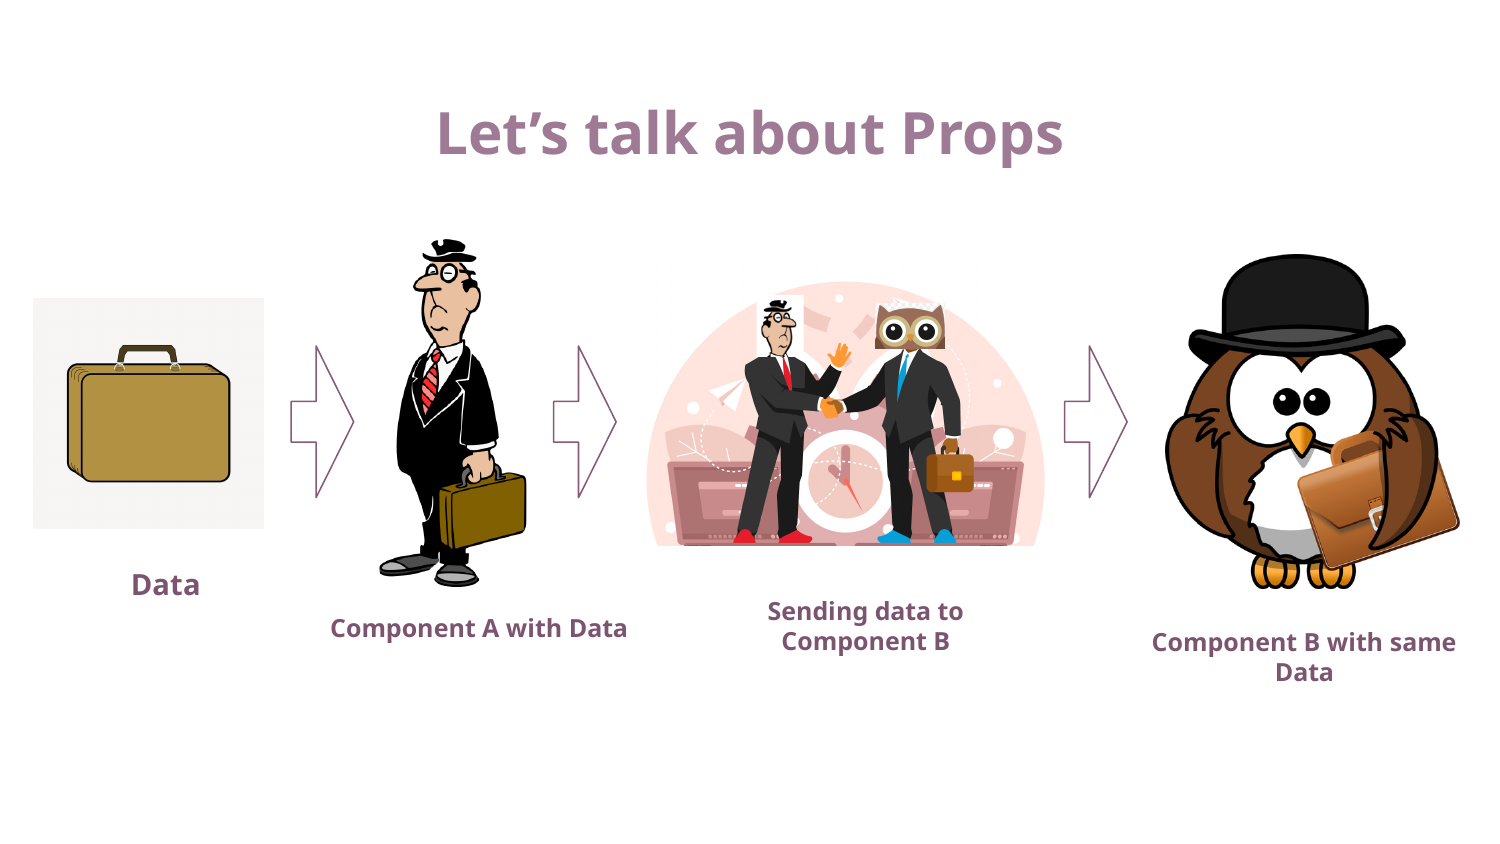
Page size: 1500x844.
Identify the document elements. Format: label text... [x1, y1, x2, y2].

text_box Component B with same Data [1108, 611, 1500, 672]
picture [33, 298, 264, 529]
picture [642, 263, 1049, 546]
title Let’s talk about Props [51, 80, 1449, 175]
text_box Sending data to Component B [692, 580, 1040, 641]
text_box Component A with Data [283, 597, 676, 658]
picture [1164, 254, 1464, 590]
text_box Data [88, 551, 244, 612]
picture [279, 239, 627, 587]
text_box [1064, 346, 1128, 498]
